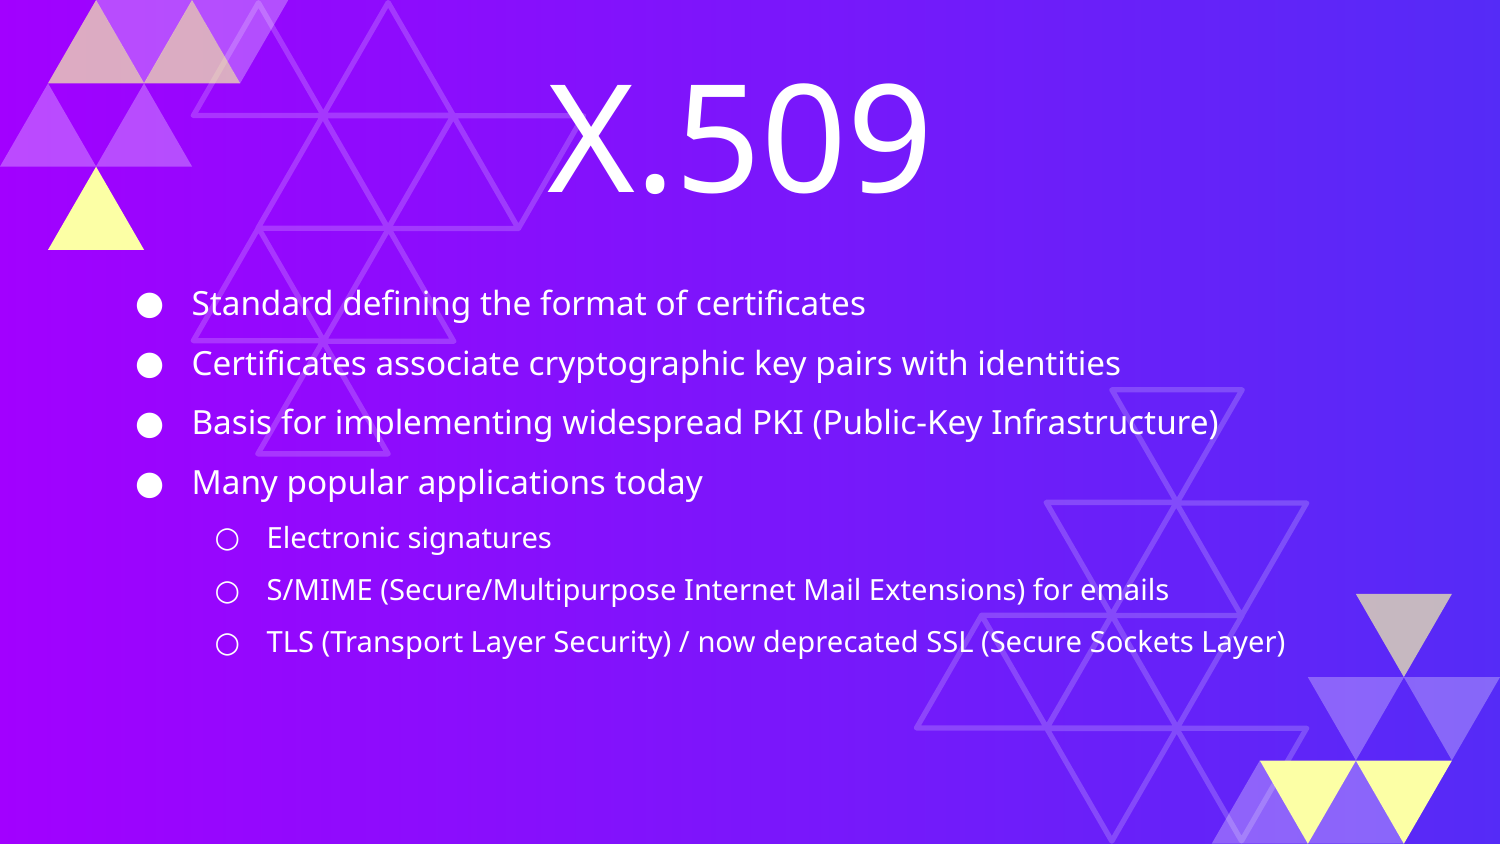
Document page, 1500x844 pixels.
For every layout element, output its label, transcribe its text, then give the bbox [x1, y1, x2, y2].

list Standard defining the format of certificates Certificates associate cryptographic key pairs with identities Basis for implementing widespread PKI (Public-Key Infrastructure) Many popular applications today Electronic signatures S/MIME (Secure/Multipurpose Internet Mail Extensions) for emails TLS (Transport Layer Security) / now deprecated SSL (Secure Sockets Layer) [101, 247, 1400, 798]
title X.509 [81, 27, 1400, 247]
